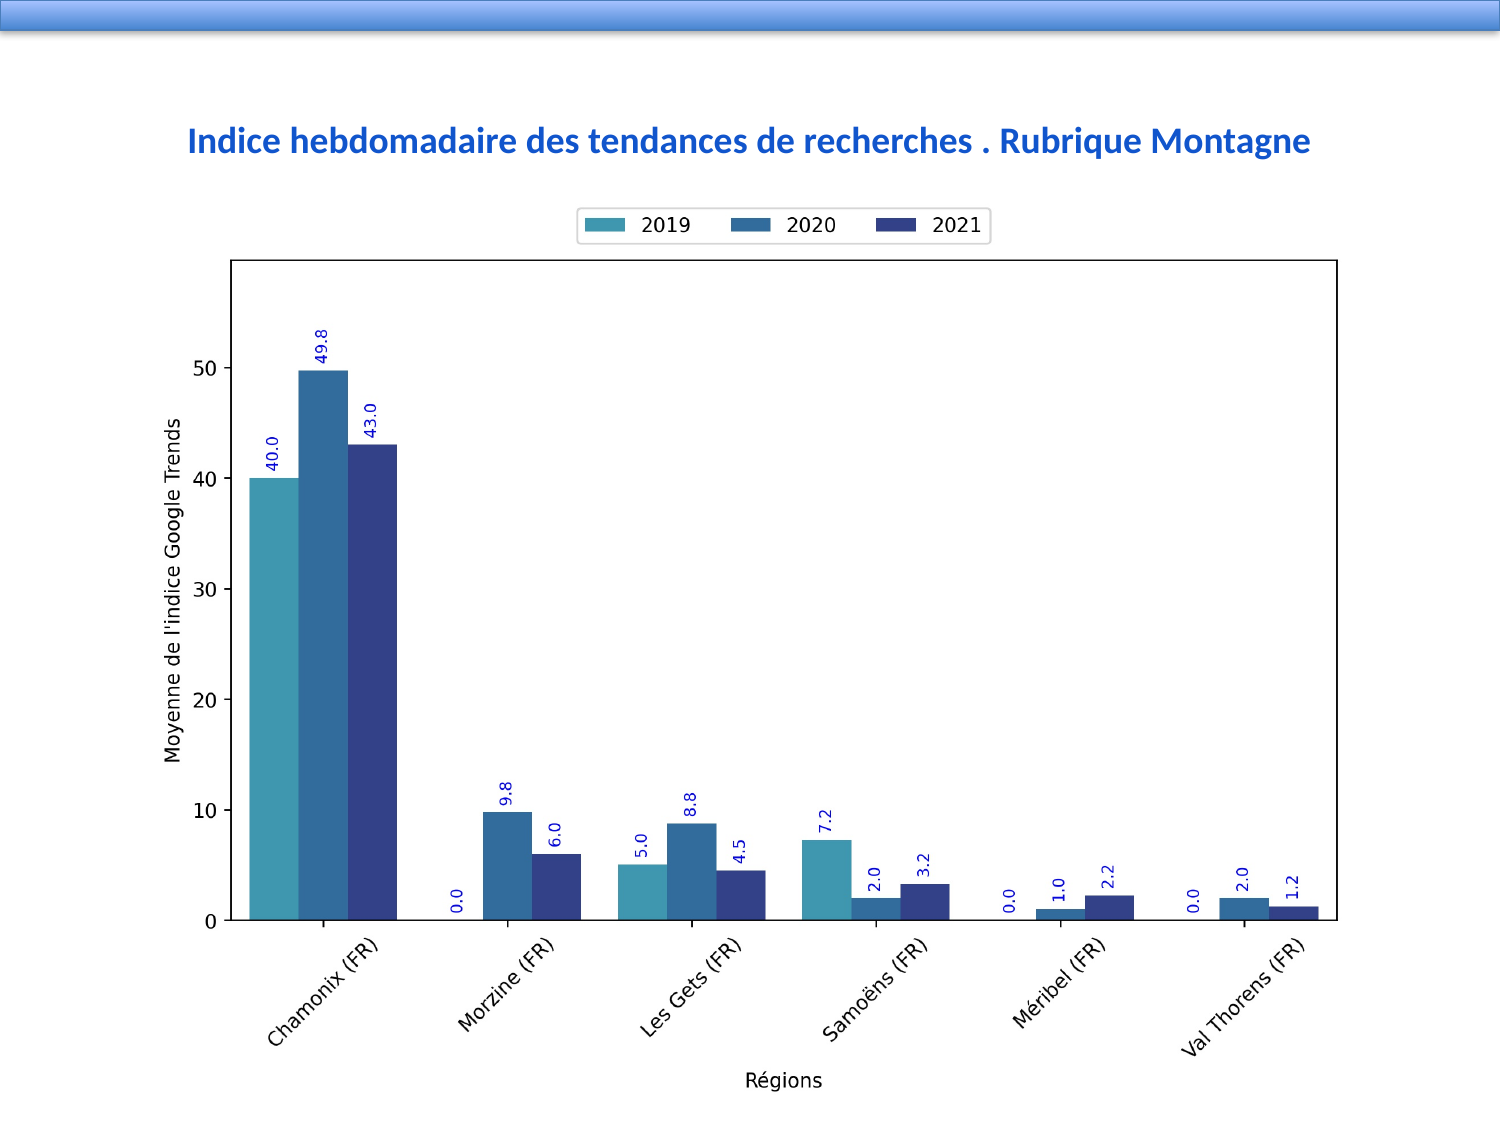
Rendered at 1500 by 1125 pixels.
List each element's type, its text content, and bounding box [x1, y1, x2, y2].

text_box [0, 0, 1500, 31]
picture [149, 194, 1351, 1105]
title Indice hebdomadaire des tendances de recherches . Rubrique Montagne [75, 45, 1425, 233]
